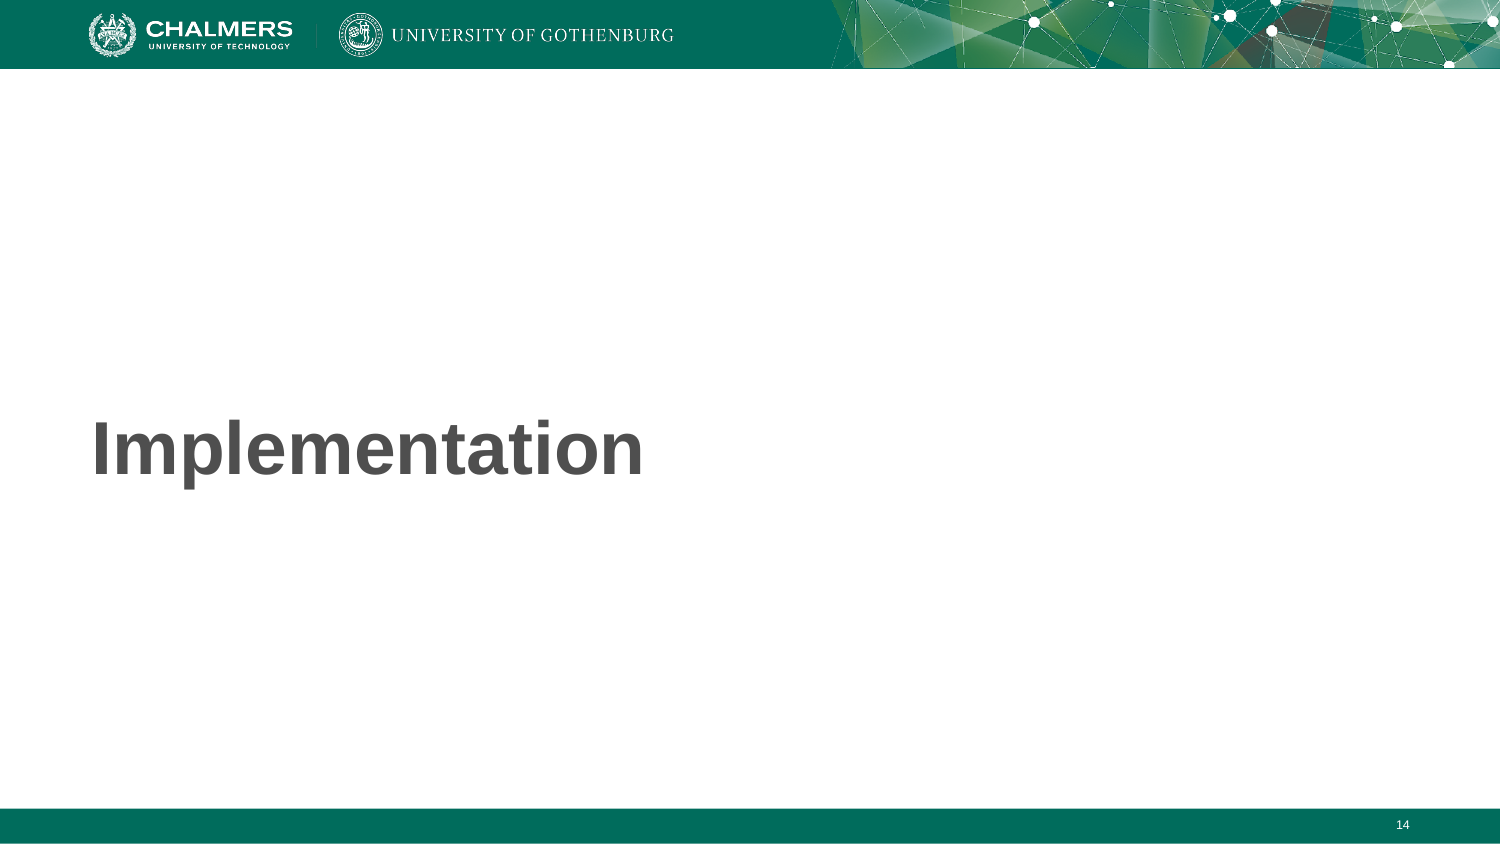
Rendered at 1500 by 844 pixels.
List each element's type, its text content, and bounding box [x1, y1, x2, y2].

title Implementation [76, 100, 1426, 789]
picture [64, 0, 696, 85]
slide_number ‹#› [1074, 809, 1425, 844]
picture [759, 0, 1500, 68]
